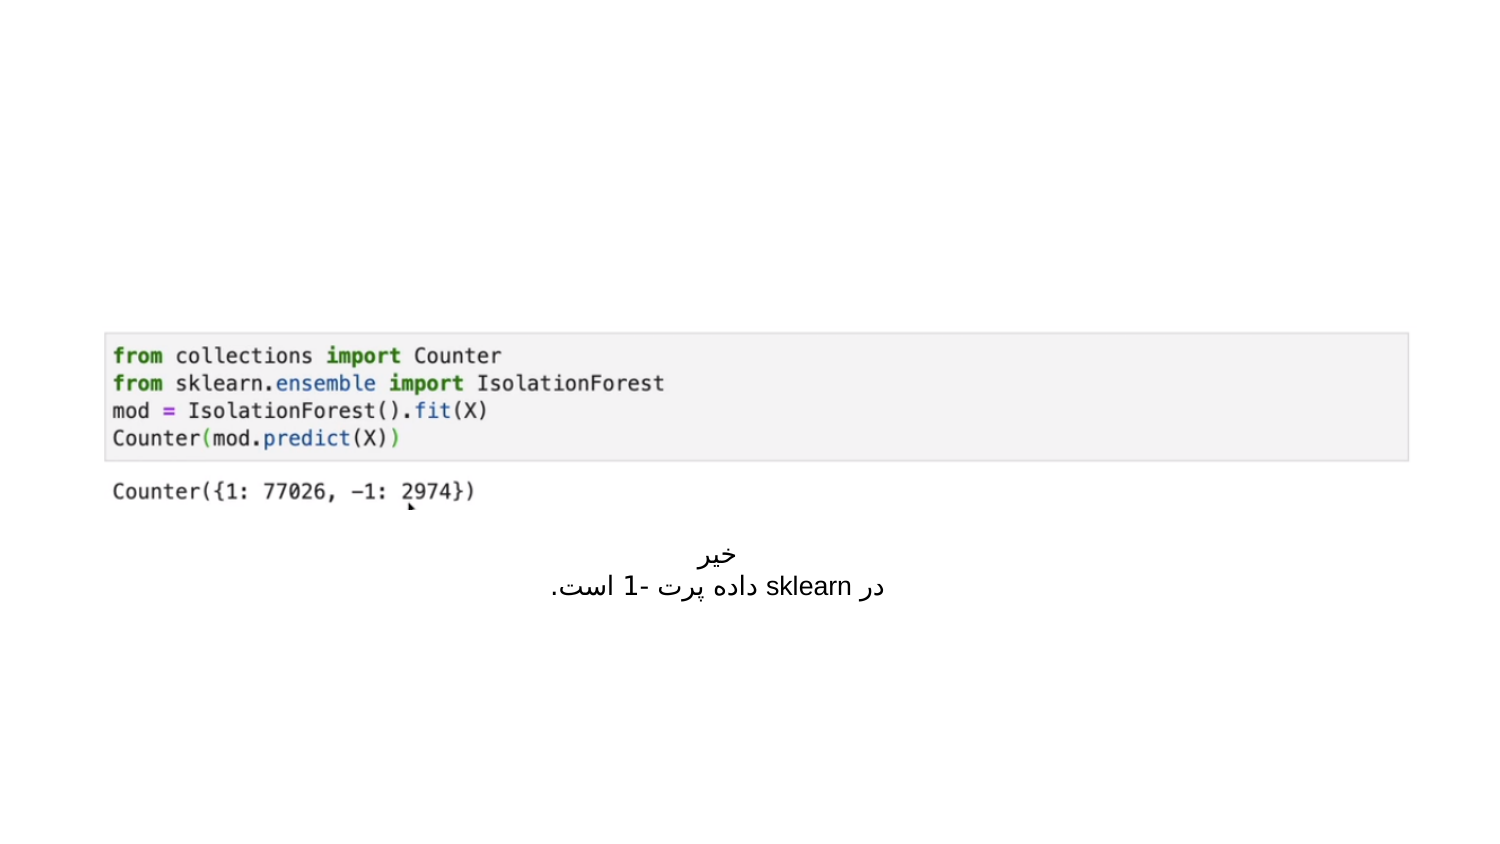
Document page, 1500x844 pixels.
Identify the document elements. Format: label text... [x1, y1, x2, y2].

text_box خیر در sklearn داده پرت -1 است. [18, 522, 1417, 617]
picture [101, 326, 1417, 510]
